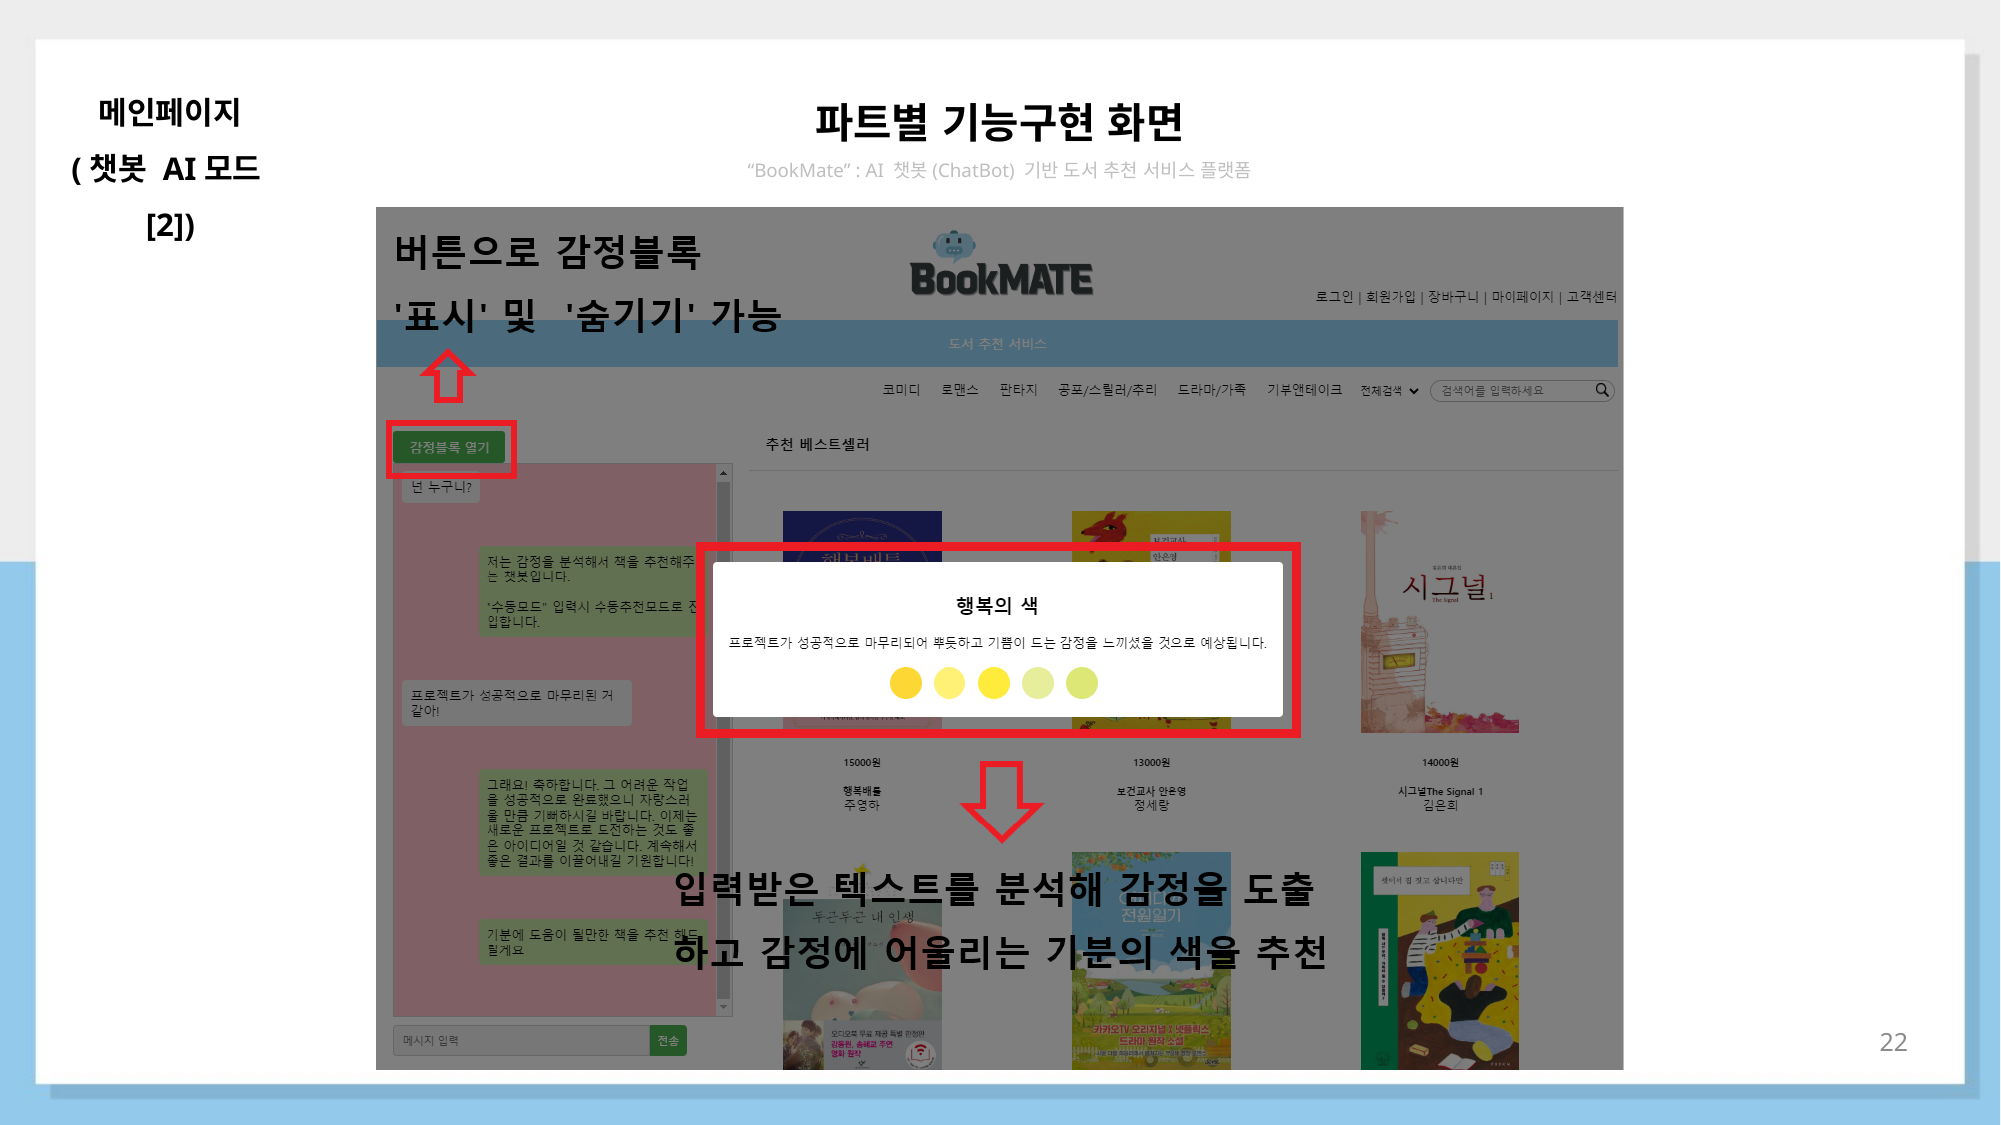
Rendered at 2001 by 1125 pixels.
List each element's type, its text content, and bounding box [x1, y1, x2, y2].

slide_number 22 [1473, 1013, 1924, 1074]
text_box 파트별 기능구현 화면 “BookMate” : AI 챗봇(ChatBot) 기반 도서 추천 서비스 플랫폼 [717, 64, 1283, 189]
picture [0, 0, 2001, 1125]
text_box 메인페이지 (챗봇 AI모드[2]) [38, 67, 302, 251]
